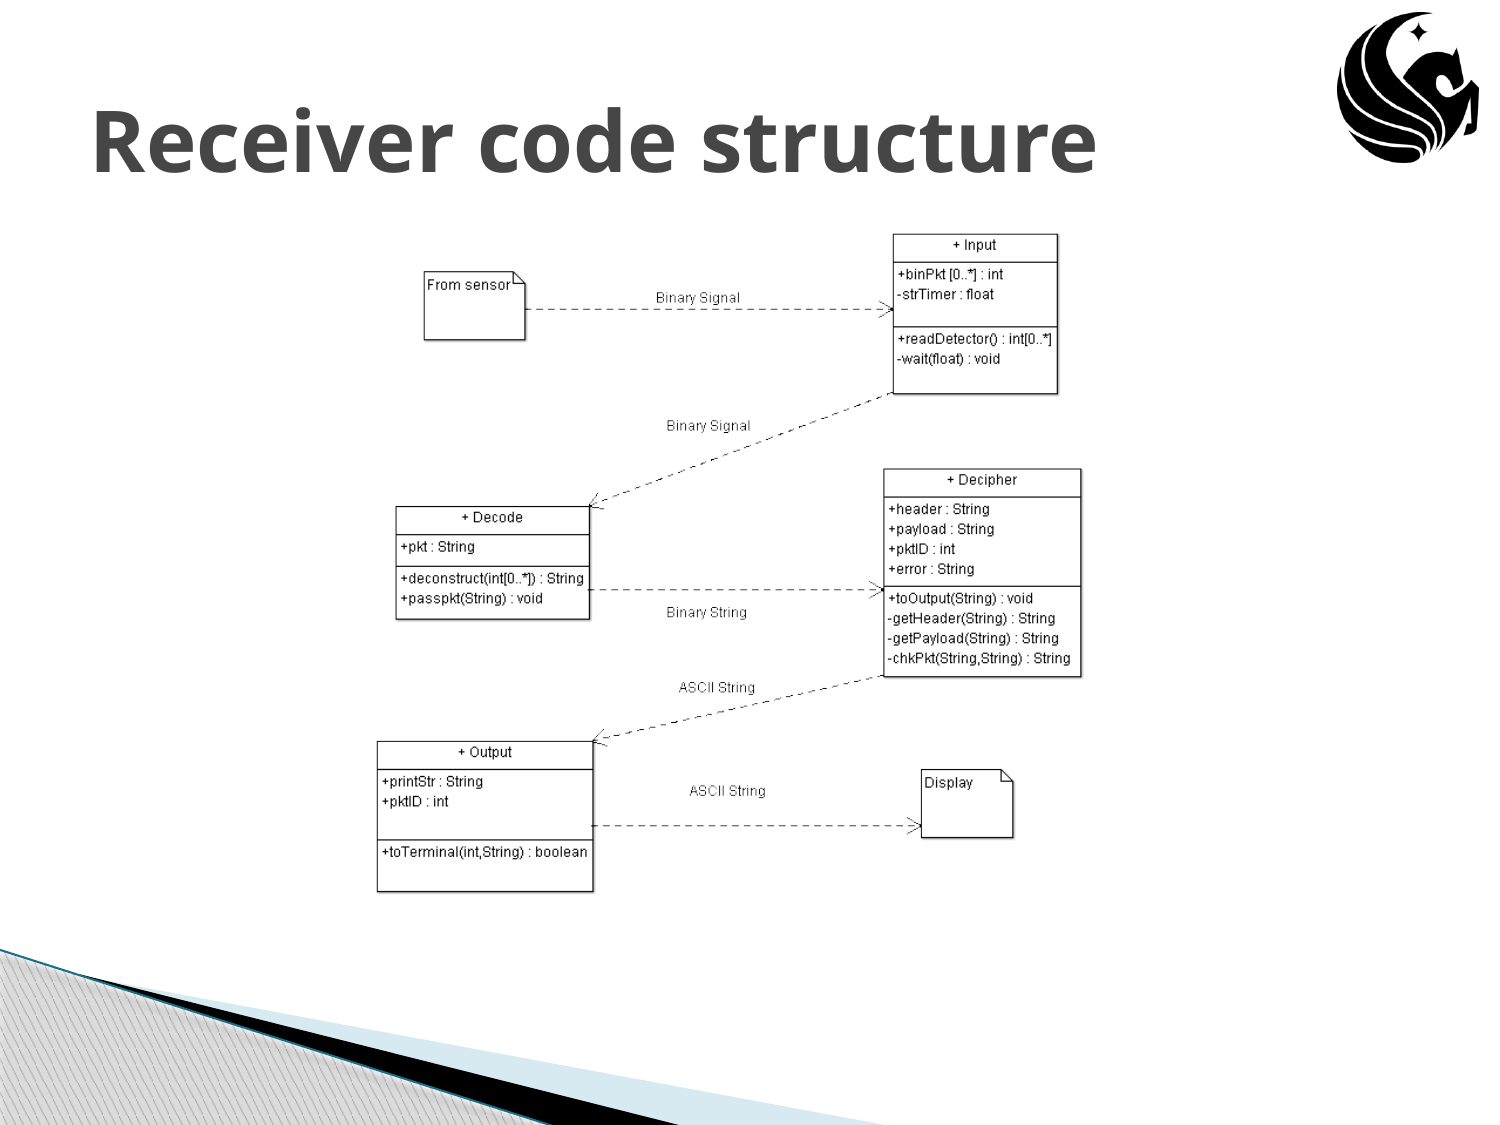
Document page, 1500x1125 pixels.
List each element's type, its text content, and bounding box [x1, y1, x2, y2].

picture [311, 196, 1147, 985]
title Receiver code structure [75, 45, 1425, 233]
picture [1337, 12, 1479, 163]
